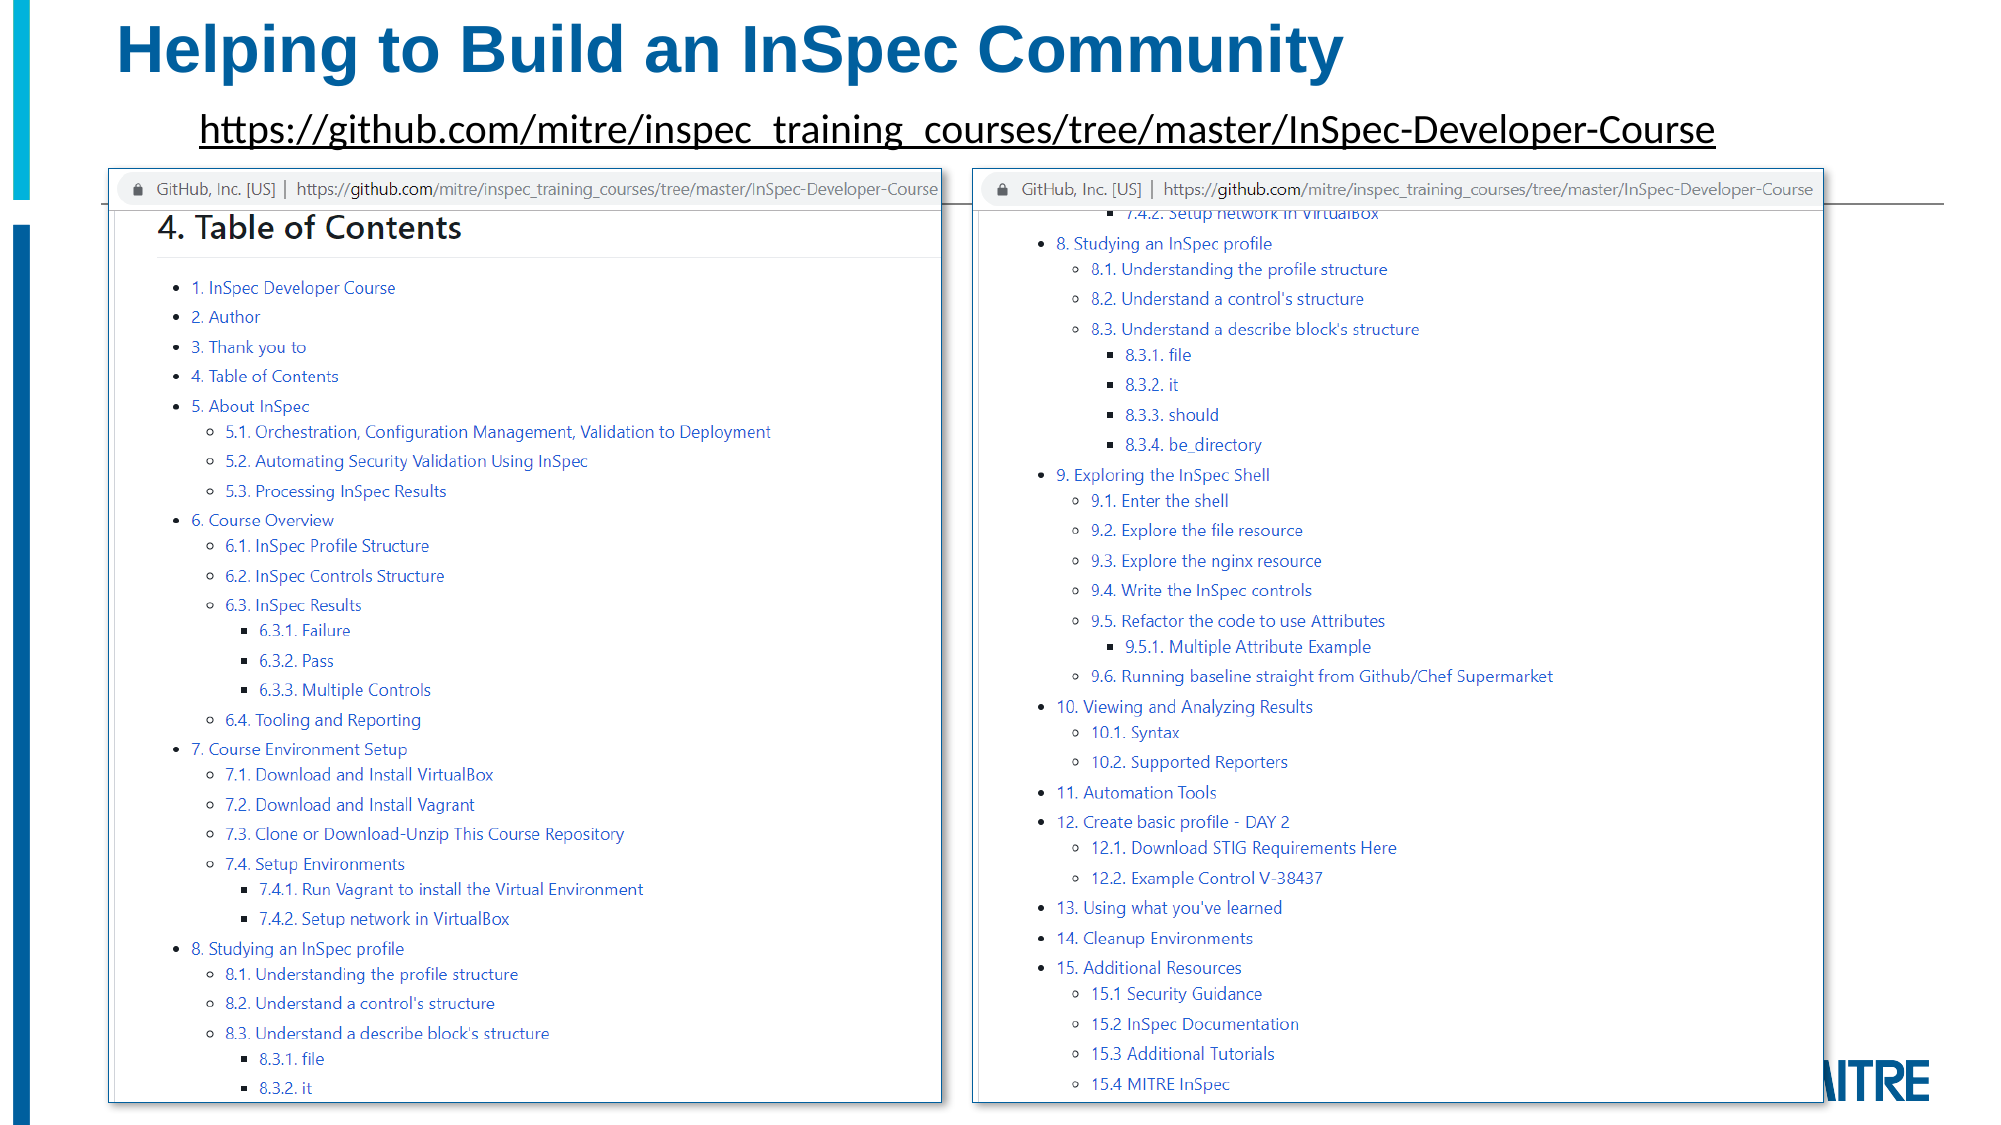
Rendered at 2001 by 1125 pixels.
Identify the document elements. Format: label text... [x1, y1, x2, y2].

title Helping to Build an InSpec Community [101, 2, 1945, 100]
text_box https://github.com/mitre/inspec_training_courses/tree/master/InSpec-Developer-Course [184, 94, 1916, 159]
picture [107, 168, 942, 1103]
picture [972, 168, 1929, 1103]
